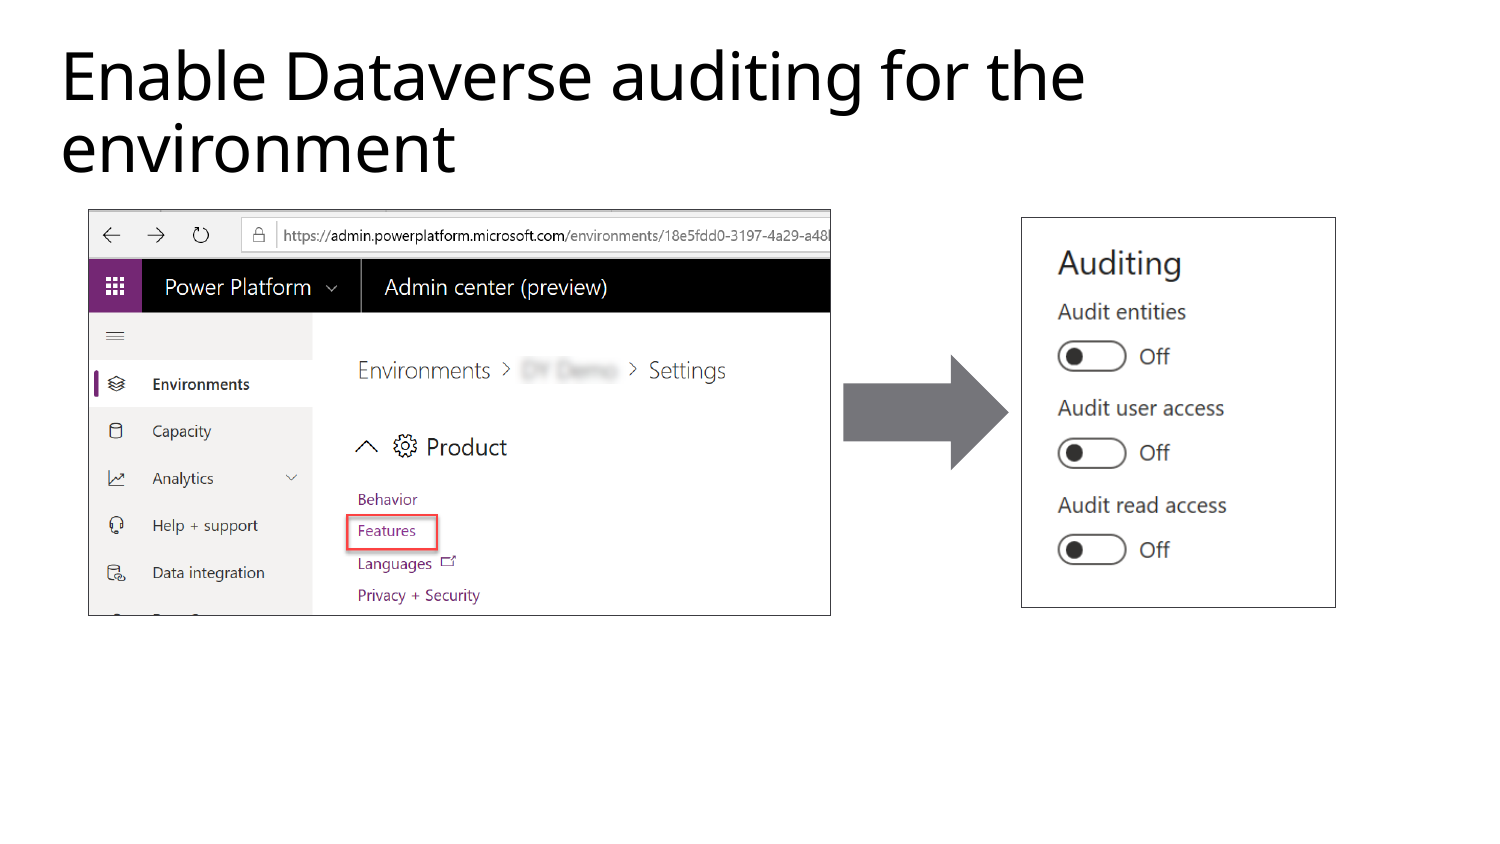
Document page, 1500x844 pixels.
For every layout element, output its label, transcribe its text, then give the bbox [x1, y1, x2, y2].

picture [88, 208, 831, 616]
title Enable Dataverse auditing for the environment [60, 28, 1450, 110]
text_box [842, 353, 1010, 472]
picture [1021, 216, 1336, 608]
